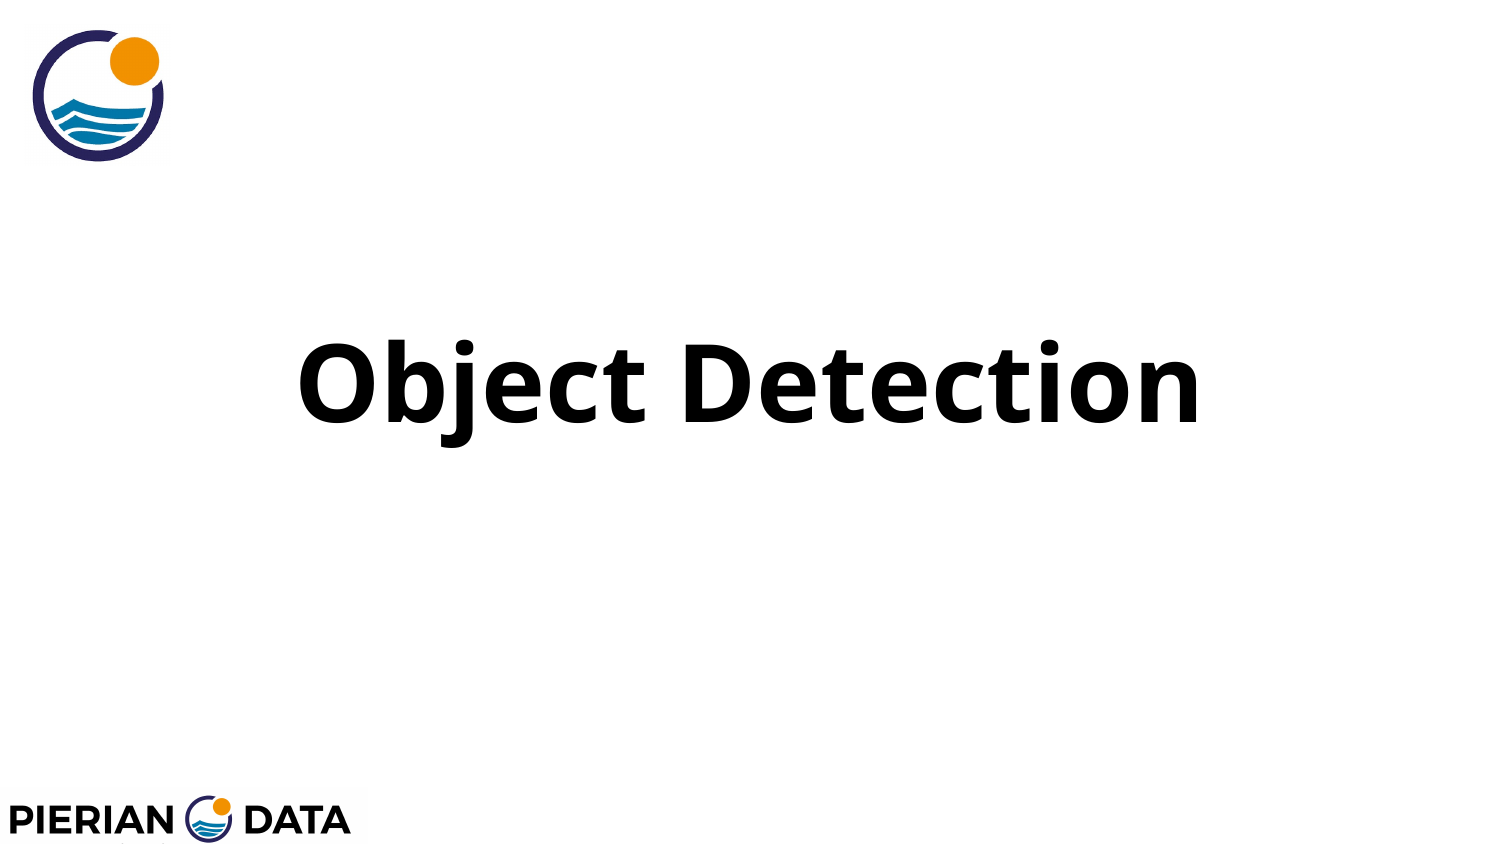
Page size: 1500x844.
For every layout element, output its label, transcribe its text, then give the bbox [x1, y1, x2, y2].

title Object Detection [51, 122, 1449, 459]
picture [24, 24, 172, 167]
picture [0, 787, 368, 844]
